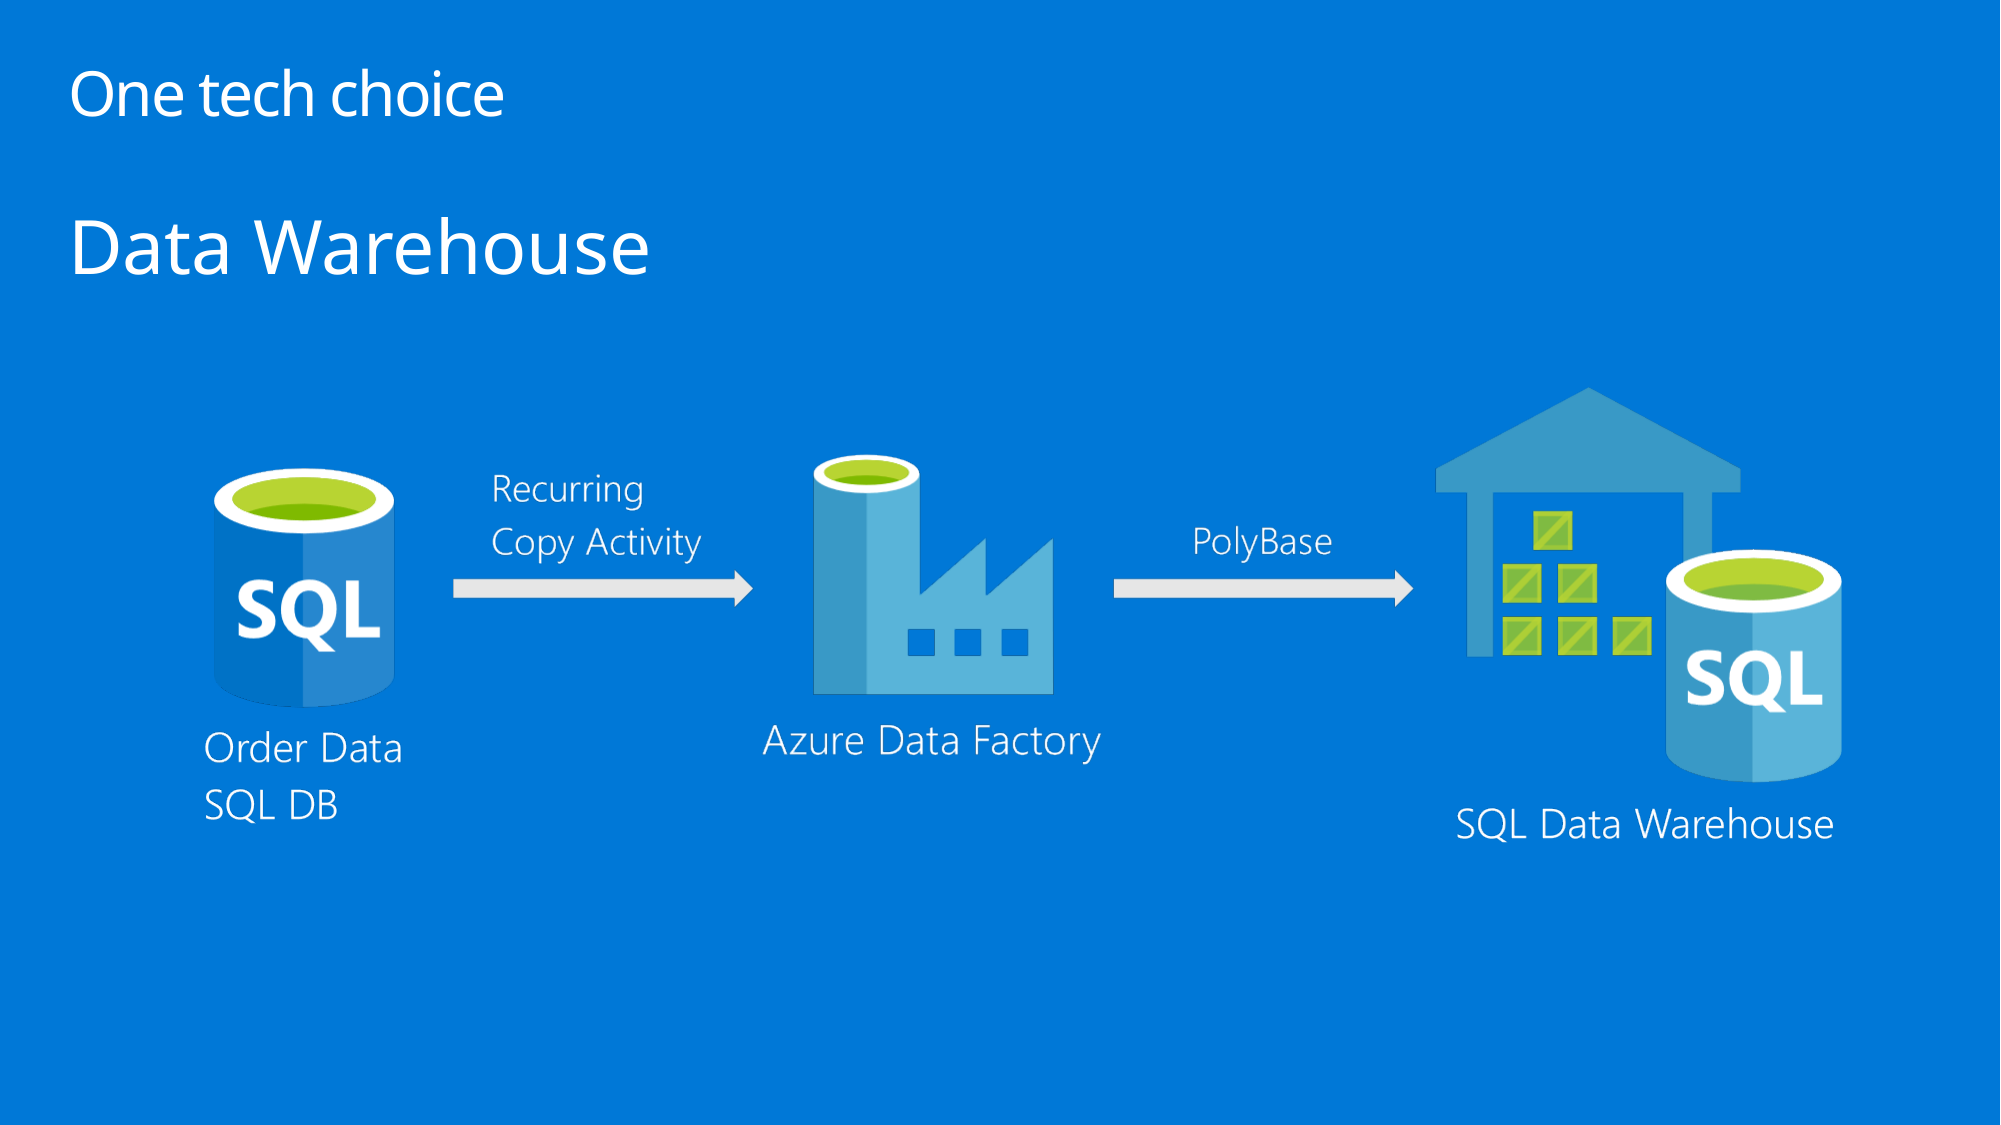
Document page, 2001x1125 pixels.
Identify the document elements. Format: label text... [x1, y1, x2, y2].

list Data Warehouse [44, 195, 1621, 343]
title One tech choice [44, 47, 1957, 196]
picture [172, 371, 1868, 872]
